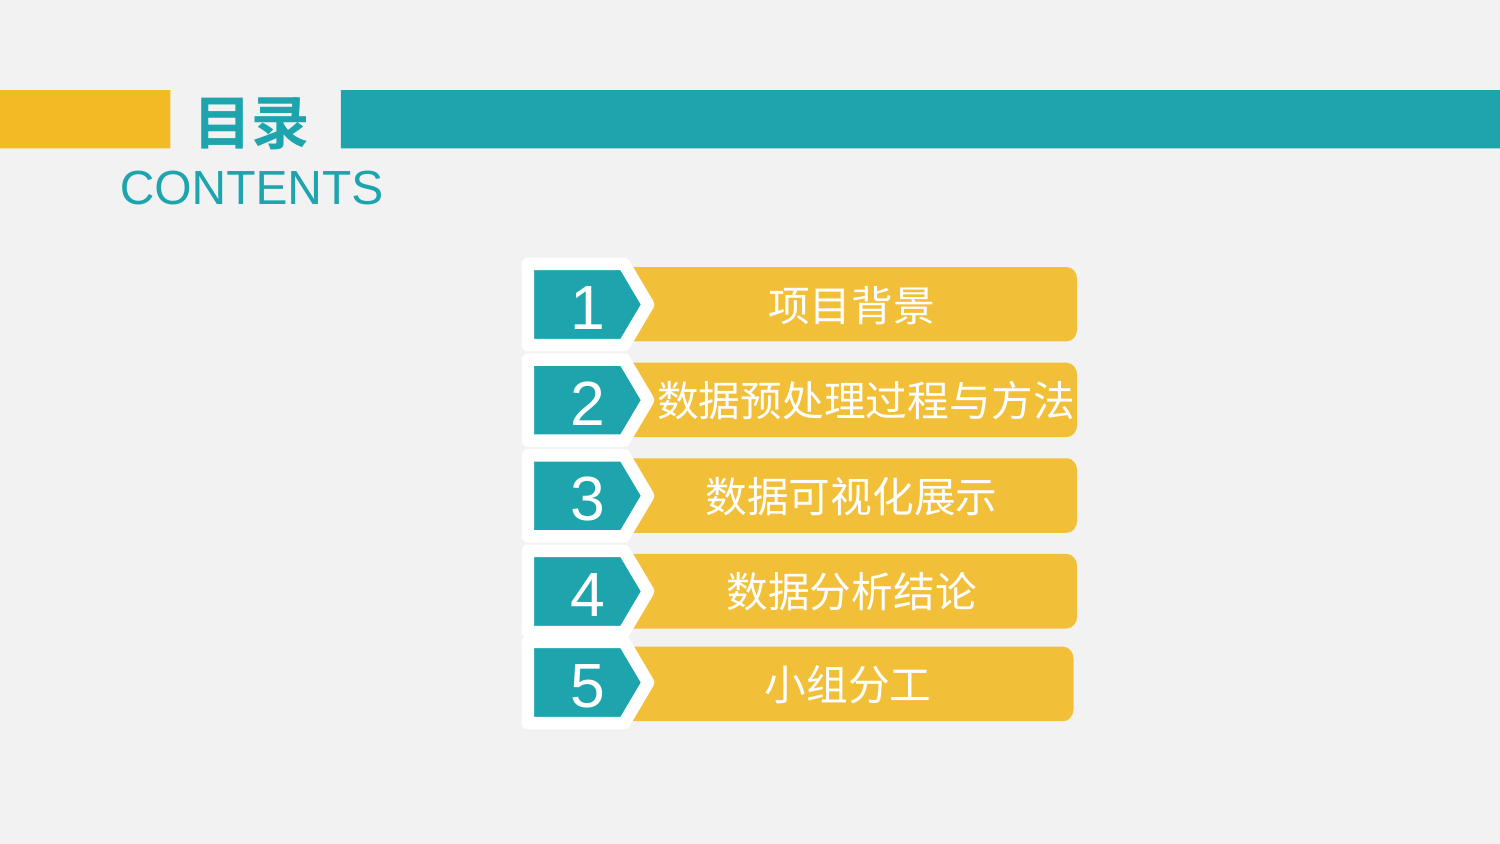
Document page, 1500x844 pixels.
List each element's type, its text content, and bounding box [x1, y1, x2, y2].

text_box 5 [525, 639, 650, 726]
text_box 数据分析结论 [628, 551, 1080, 631]
text_box 2 [525, 357, 650, 443]
text_box 小组分工 [627, 644, 1076, 724]
text_box 数据预处理过程与方法 [628, 360, 1080, 440]
text_box 4 [525, 548, 650, 635]
text_box CONTENTS [100, 156, 404, 215]
text_box 1 [525, 261, 650, 348]
text_box 目录 [185, 85, 319, 156]
text_box [339, 88, 1500, 151]
text_box 项目背景 [628, 264, 1080, 344]
text_box 数据可视化展示 [628, 456, 1080, 535]
text_box [0, 88, 173, 151]
text_box 3 [525, 453, 650, 539]
